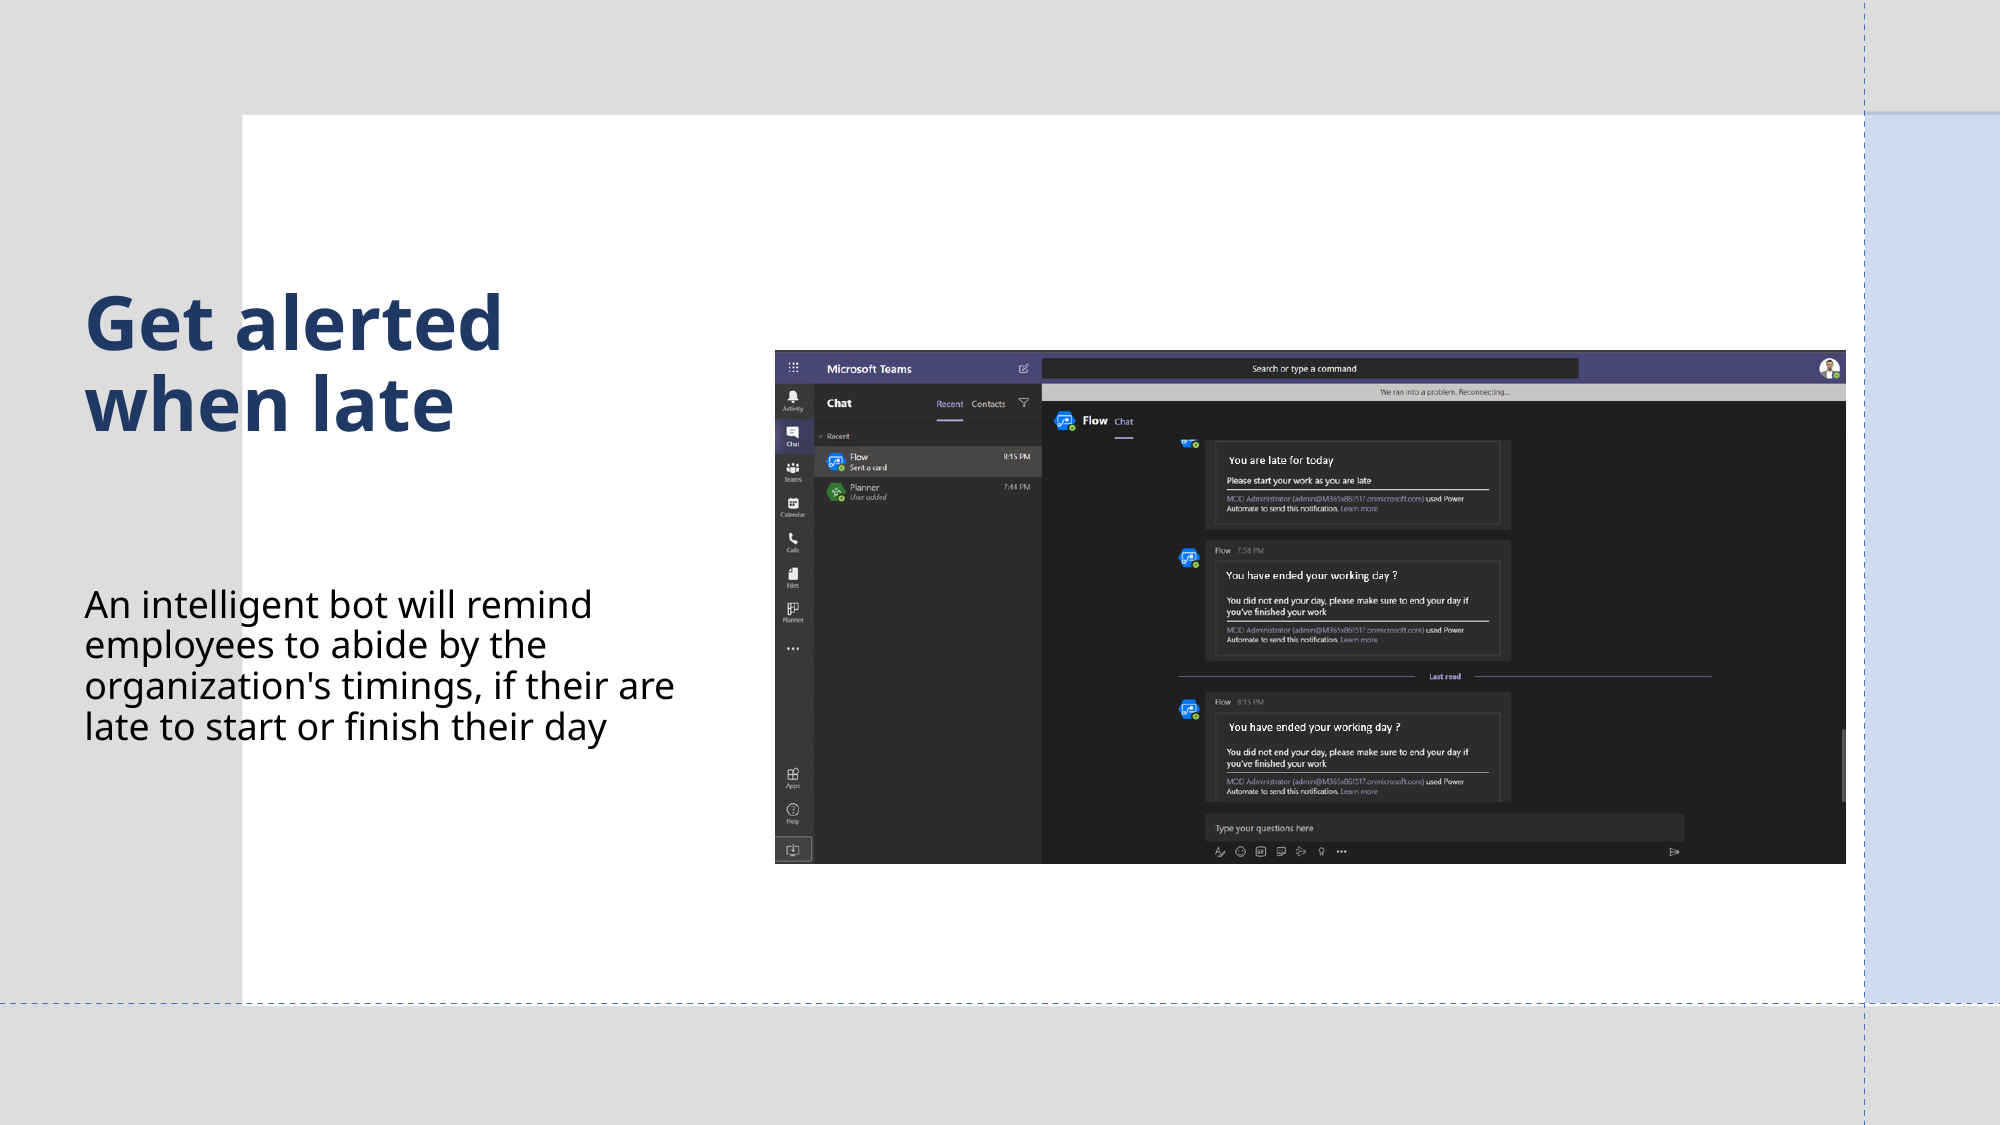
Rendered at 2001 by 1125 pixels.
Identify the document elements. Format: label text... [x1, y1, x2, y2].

text_box [241, 114, 1864, 1003]
picture [775, 347, 1846, 864]
title Get alerted when late [69, 265, 707, 469]
text_box [0, 0, 1864, 1003]
list An intelligent bot will remind employees to abide by the organization's timings, if their are late to start or finish their day [69, 578, 707, 939]
text_box [1865, 111, 2000, 1003]
text_box [0, 1004, 1864, 1125]
text_box [1865, 0, 2000, 111]
text_box [1865, 1007, 2000, 1125]
